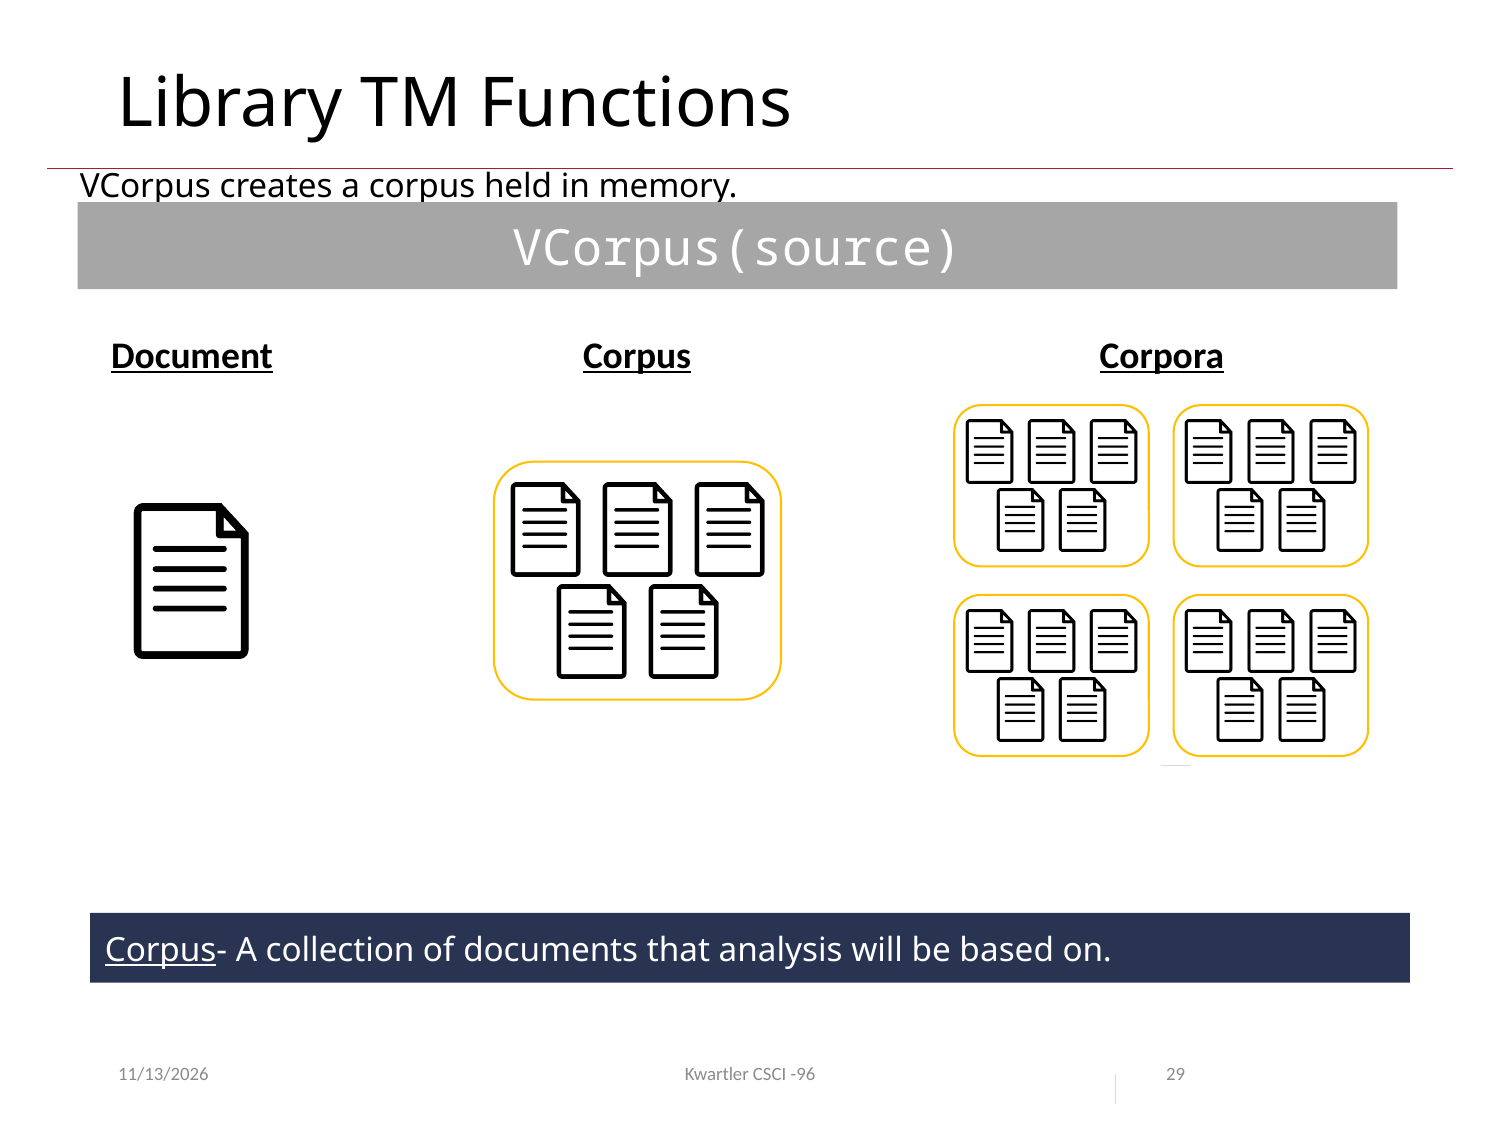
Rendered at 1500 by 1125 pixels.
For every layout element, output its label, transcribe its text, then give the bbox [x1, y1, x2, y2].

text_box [493, 461, 781, 700]
text_box Corpus [568, 323, 707, 384]
text_box Document [96, 323, 289, 384]
text_box Corpus- A collection of documents that analysis will be based on. [90, 912, 1410, 983]
text_box 29 [1059, 1042, 1200, 1103]
picture [113, 502, 269, 659]
text_box Kwartler CSCI -96 [496, 1042, 1004, 1103]
text_box 8/7/23 [103, 1042, 441, 1103]
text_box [65, 157, 1398, 290]
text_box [954, 405, 1369, 757]
title Library TM Functions [103, 59, 1397, 157]
text_box Corpora [1084, 323, 1240, 384]
